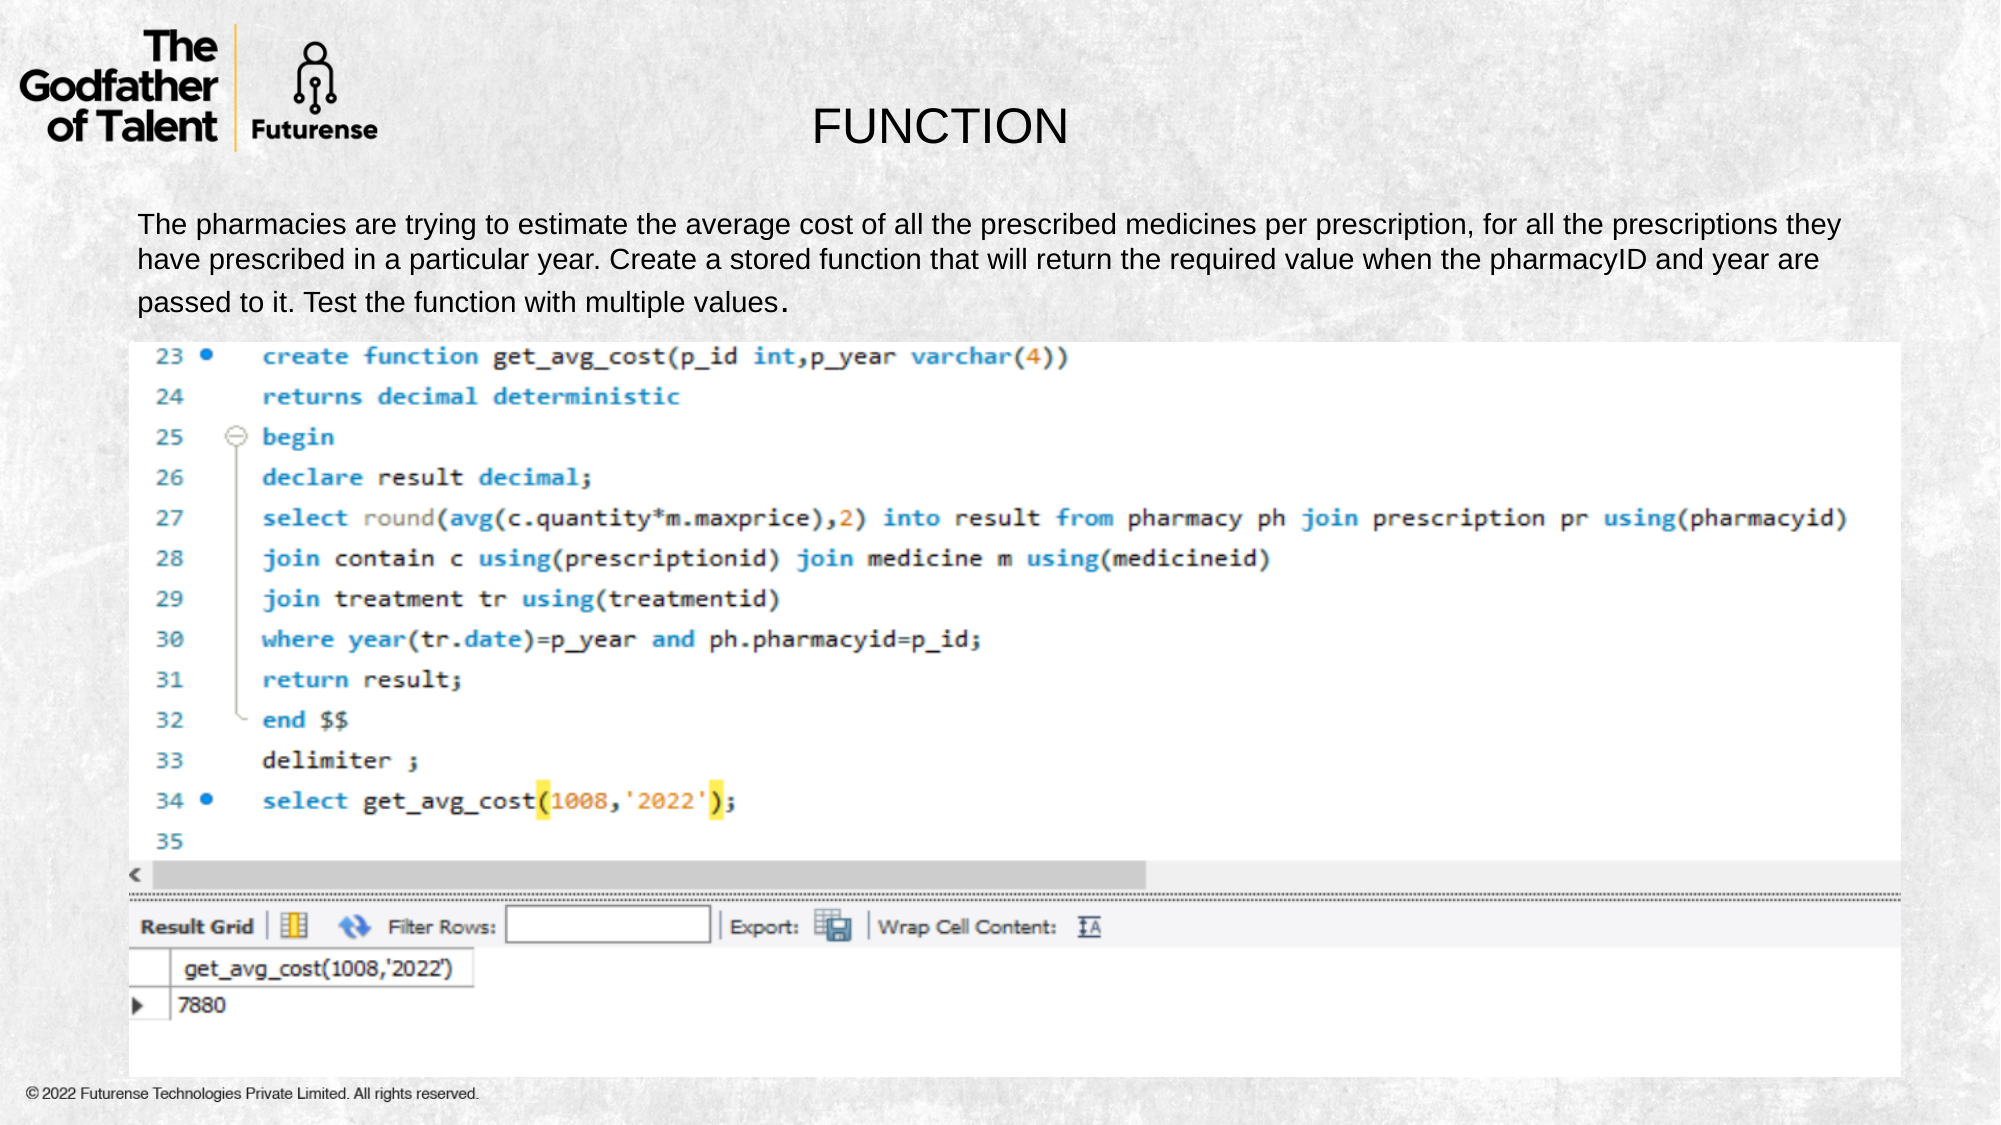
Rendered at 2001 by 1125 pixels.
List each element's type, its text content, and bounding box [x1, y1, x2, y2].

title FUNCTION [145, 35, 1871, 193]
picture [0, 0, 2001, 1125]
text_box The pharmacies are trying to estimate the average cost of all the prescribed medicines per prescription, for all the prescriptions they have prescribed in a particular year. Create a stored function that will return the required value when the pharmacyID and year are passed to it. Test the function with multiple values. [122, 197, 1878, 328]
